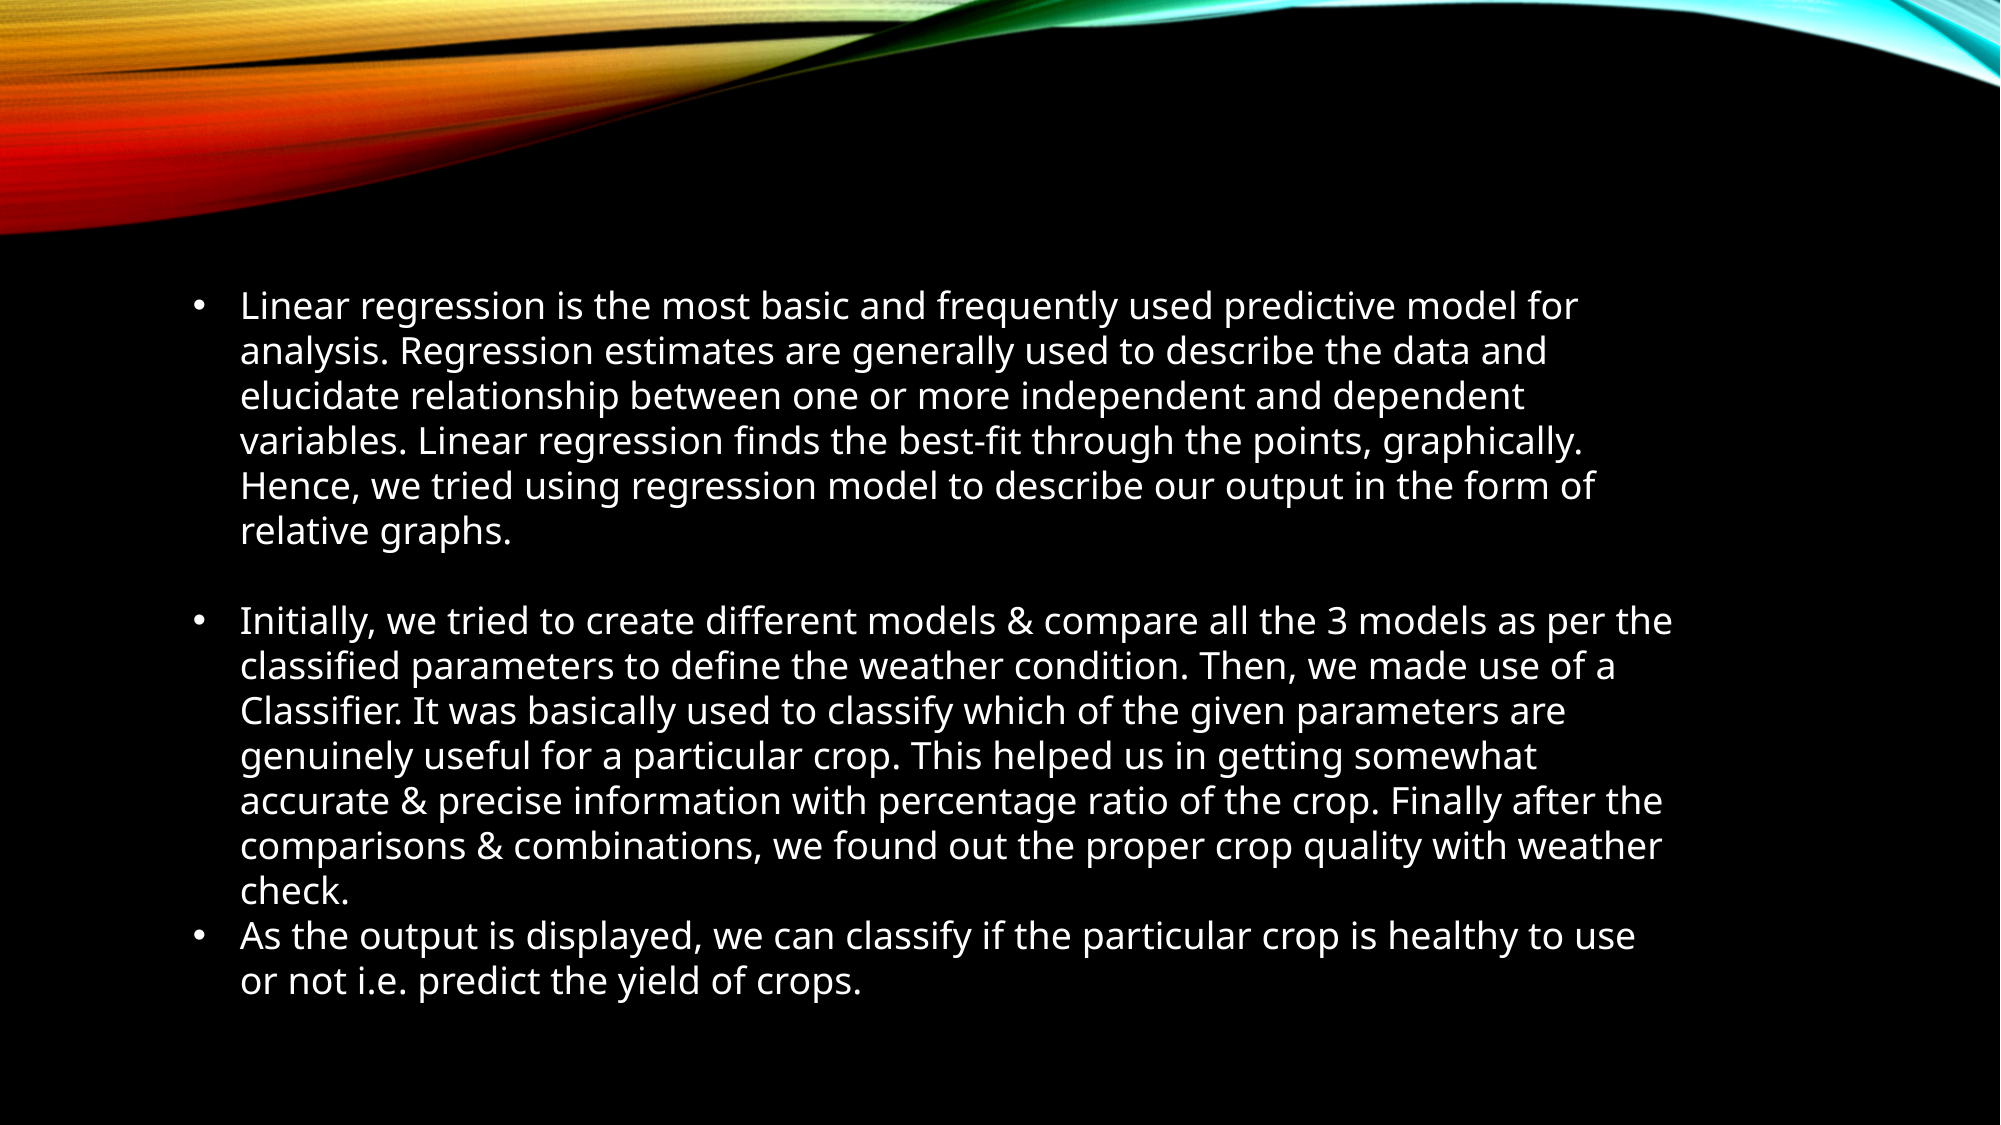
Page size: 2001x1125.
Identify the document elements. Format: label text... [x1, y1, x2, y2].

picture [0, 0, 2000, 237]
text_box Linear regression is the most basic and frequently used predictive model for analysis. Regression estimates are generally used to describe the data and elucidate relationship between one or more independent and dependent variables. Linear regression finds the best-fit through the points, graphically. Hence, we tried using regression model to describe our output in the form of relative graphs. Initially, we tried to create different models & compare all the 3 models as per the classified parameters to define the weather condition. Then, we made use of a Classifier. It was basically used to classify which of the given parameters are genuinely useful for a particular crop. This helped us in getting somewhat accurate & precise information with percentage ratio of the crop. Finally after the comparisons & combinations, we found out the proper crop quality with weather check. As the output is displayed, we can classify if the particular crop is healthy to use or not i.e. predict the yield of crops. [178, 274, 1691, 1055]
